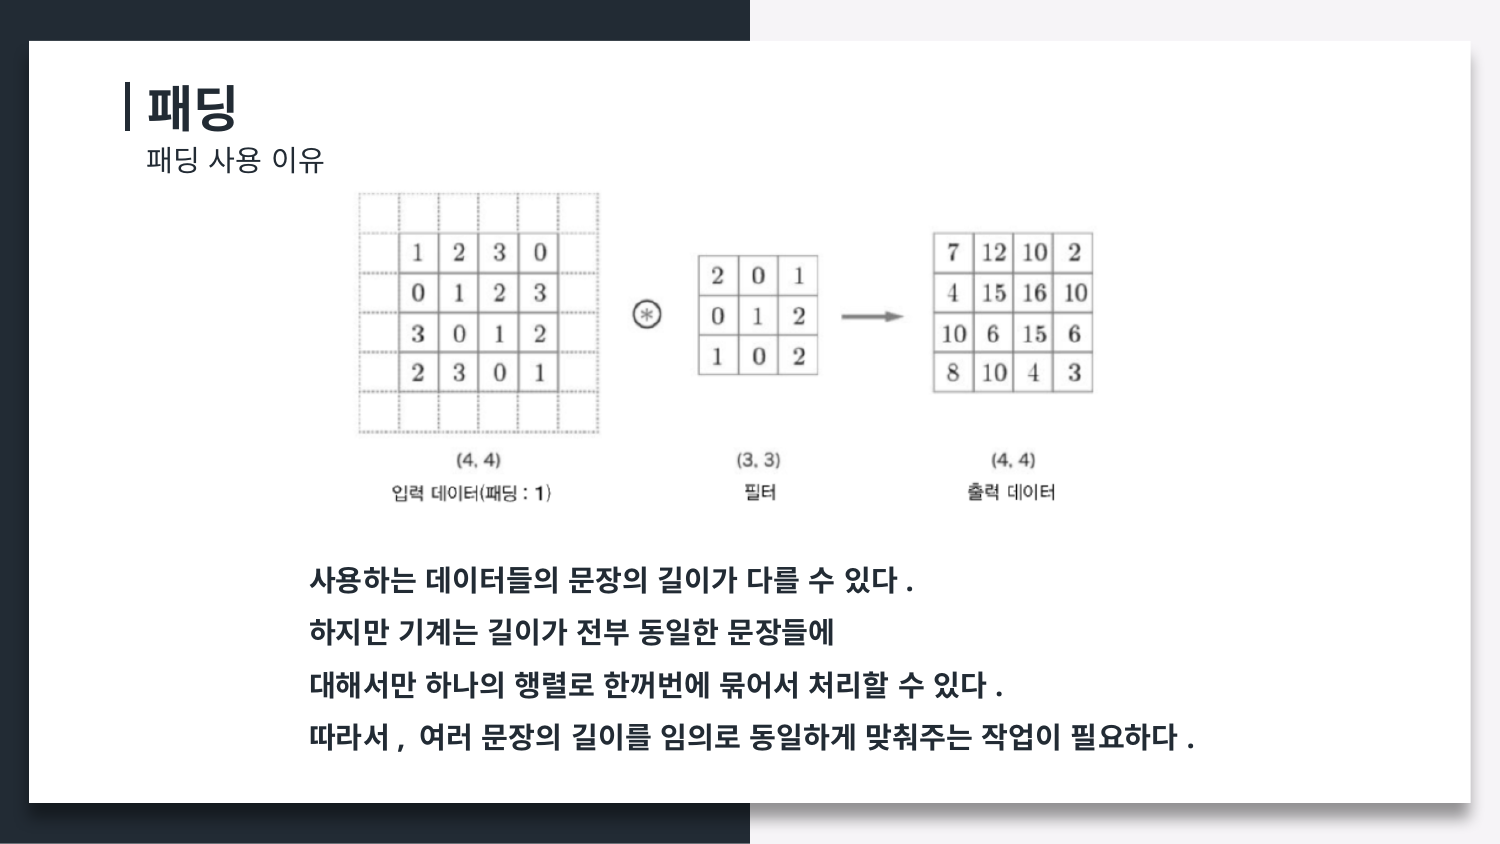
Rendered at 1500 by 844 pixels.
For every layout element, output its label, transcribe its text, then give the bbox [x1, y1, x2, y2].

text_box 패딩 [133, 69, 305, 135]
picture [352, 183, 1100, 514]
text_box 패딩 사용 이유 [132, 135, 353, 185]
text_box 사용하는 데이터들의 문장의 길이가 다를 수 있다. 하지만 기계는 길이가 전부 동일한 문장들에 대해서만 하나의 행렬로 한꺼번에 묶어서 처리할 수 있다. 따라서, 여러 문장의 길이를 임의로 동일하게 맞춰주는 작업이 필요하다. [294, 537, 1268, 762]
